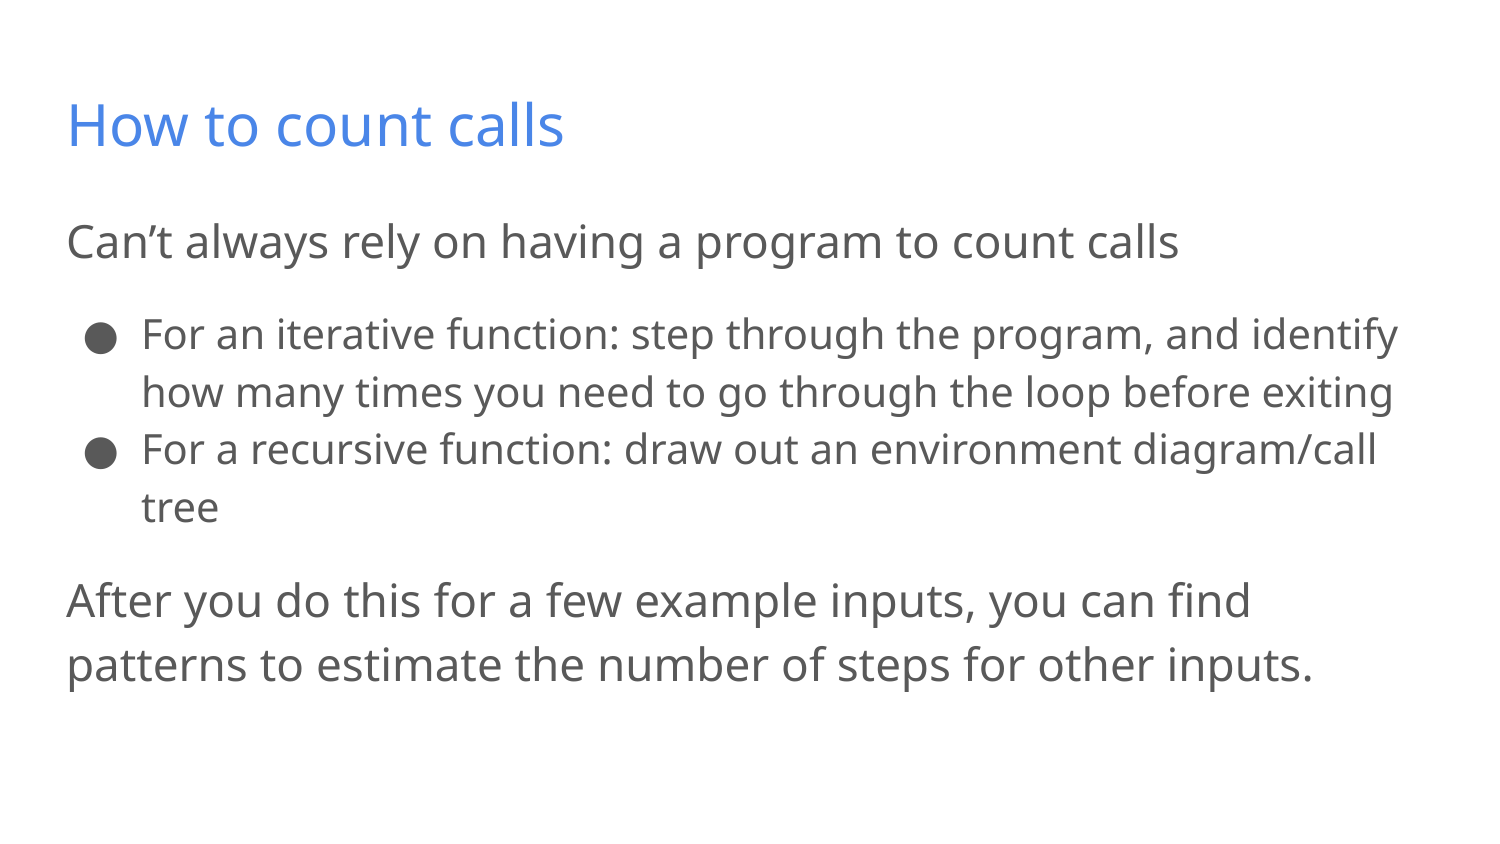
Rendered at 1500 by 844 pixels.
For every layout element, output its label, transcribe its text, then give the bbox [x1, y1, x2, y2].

title How to count calls [51, 72, 1449, 167]
list Can’t always rely on having a program to count calls For an iterative function: step through the program, and identify how many times you need to go through the loop before exiting For a recursive function: draw out an environment diagram/call tree After you do this for a few example inputs, you can find patterns to estimate the number of steps for other inputs. [51, 189, 1449, 750]
